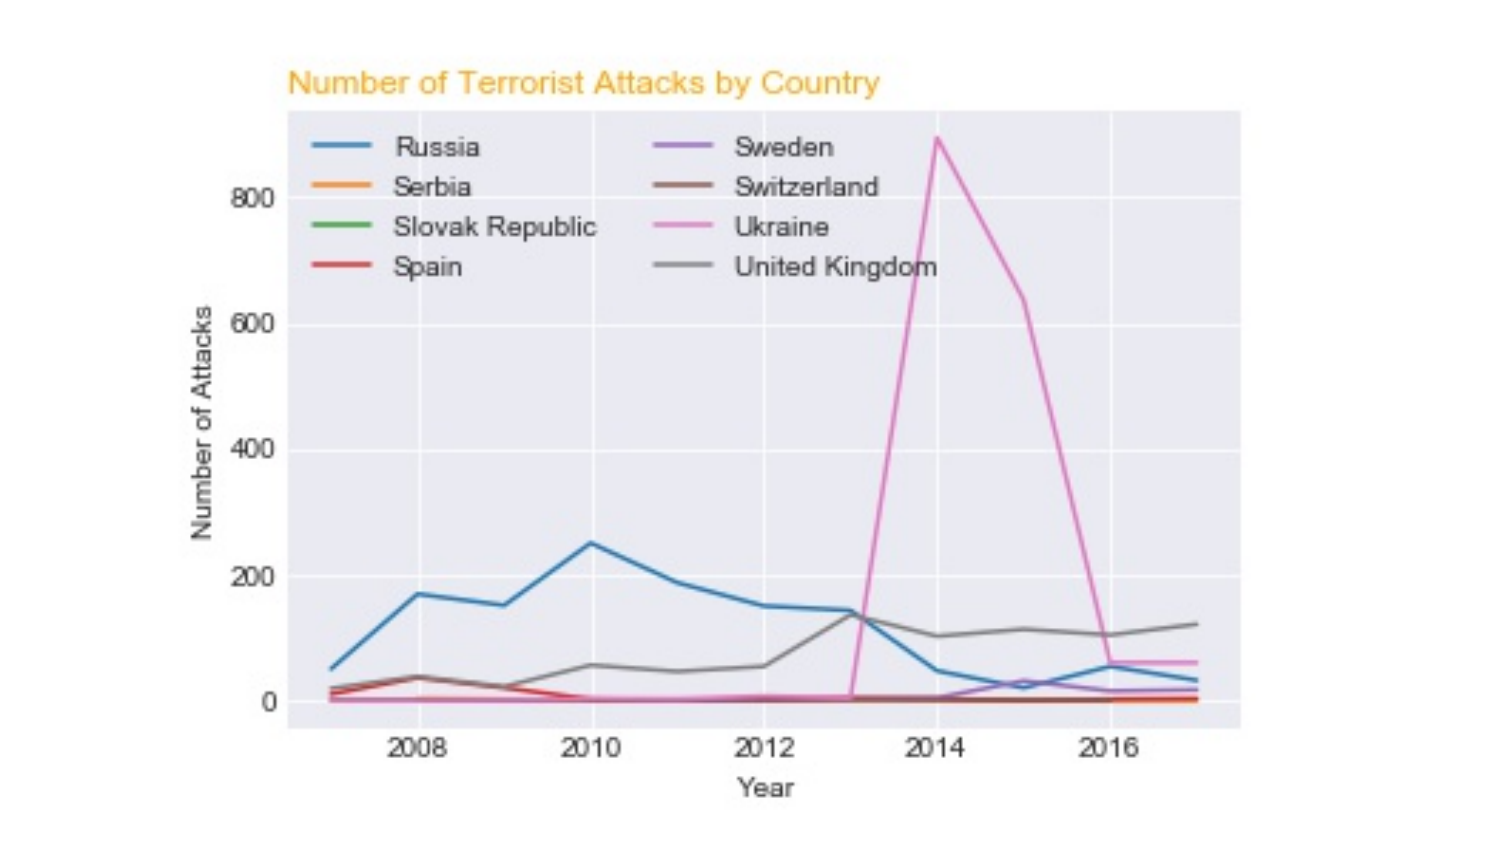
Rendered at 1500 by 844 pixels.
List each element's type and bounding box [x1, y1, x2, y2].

picture [135, 12, 1365, 832]
